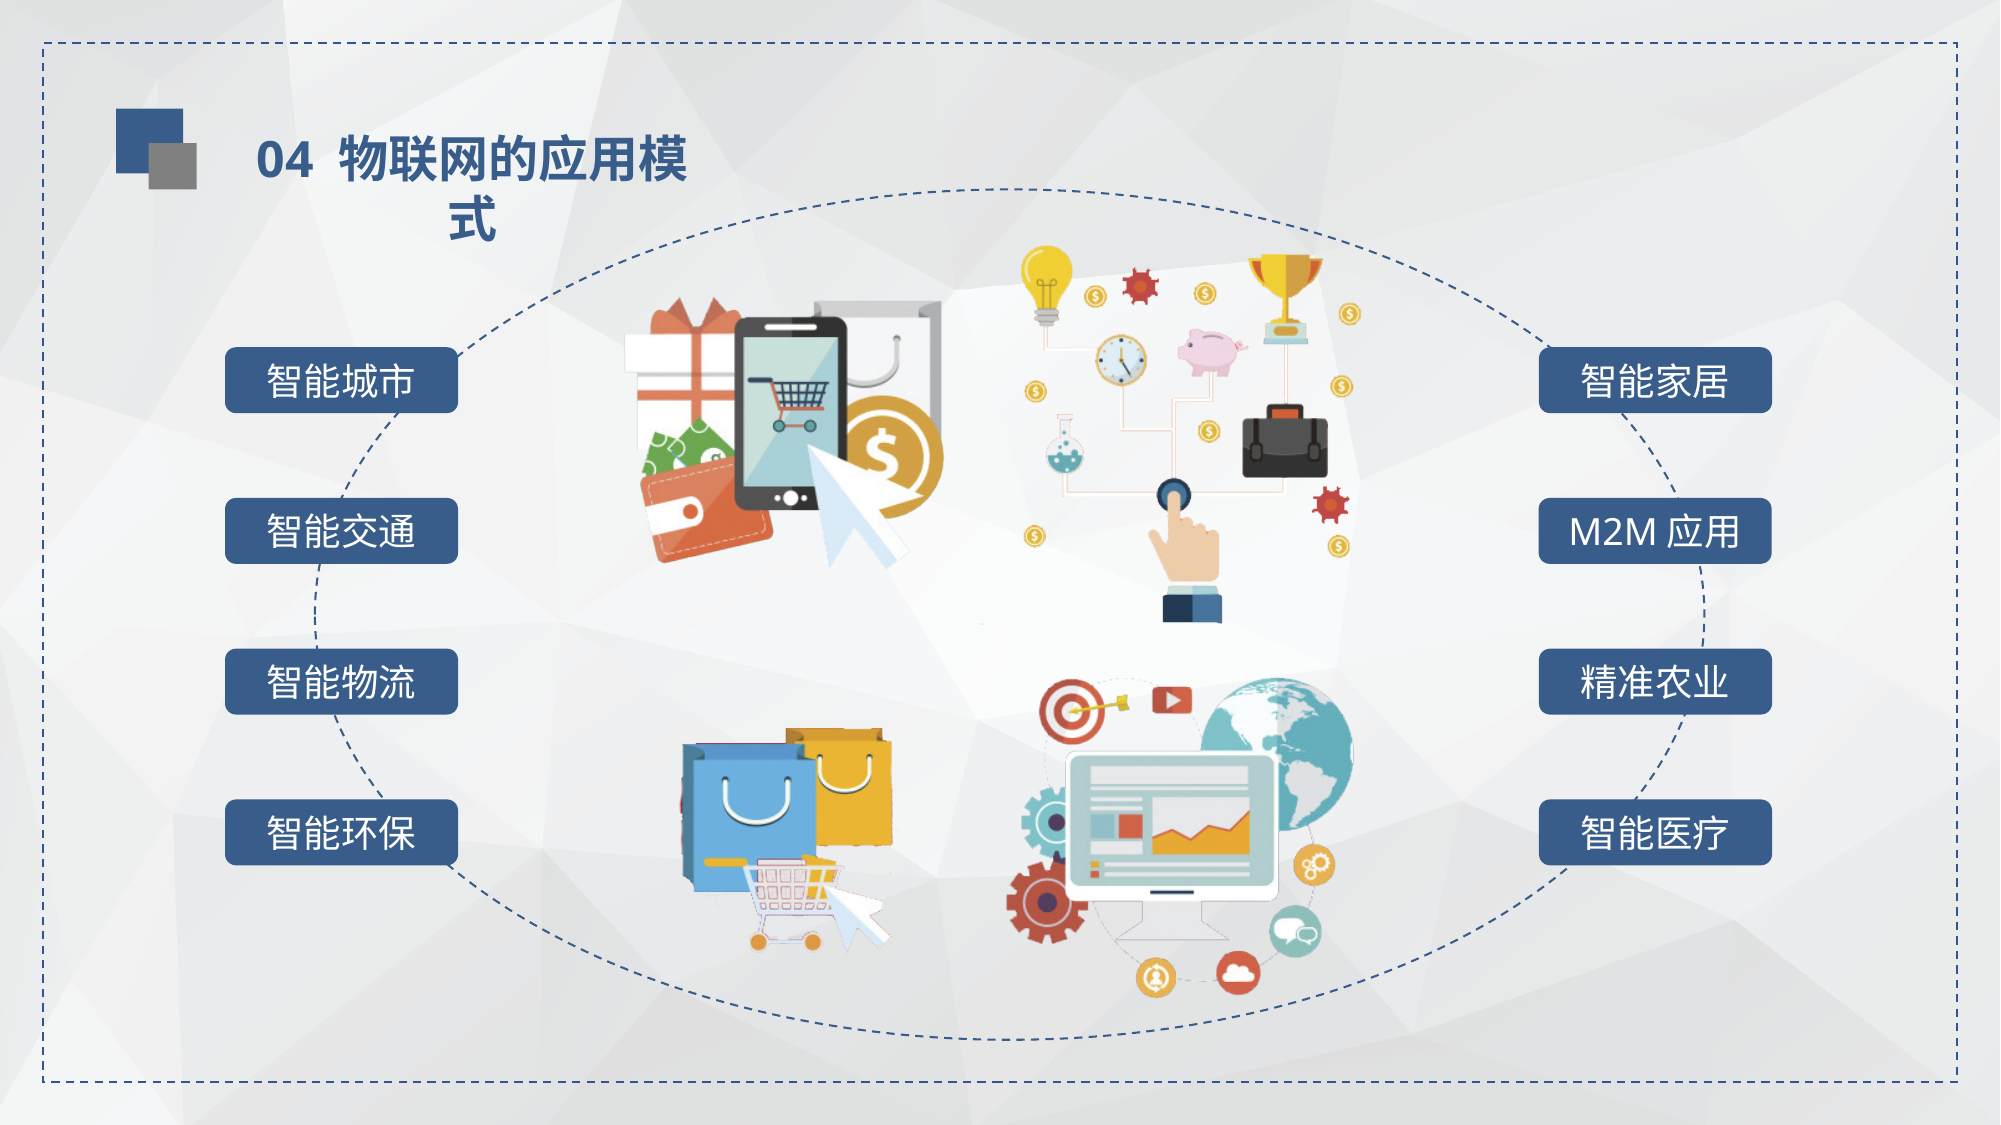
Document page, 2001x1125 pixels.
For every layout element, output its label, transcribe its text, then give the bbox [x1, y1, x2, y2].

text_box 04 物联网的应用模式 [220, 120, 725, 256]
text_box 智能医疗 [1538, 799, 1773, 866]
text_box [313, 279, 579, 949]
picture [0, 0, 2000, 1125]
text_box 智能城市 [225, 347, 459, 414]
text_box [843, 1028, 1173, 1041]
text_box 智能物流 [225, 648, 459, 715]
text_box [754, 188, 1267, 219]
text_box 智能环保 [225, 799, 459, 866]
text_box 智能交通 [225, 497, 459, 564]
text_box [116, 108, 197, 190]
text_box 精准农业 [1538, 648, 1773, 715]
text_box M2M应用 [1538, 497, 1772, 564]
text_box [1388, 256, 1706, 973]
text_box 智能家居 [1538, 347, 1773, 414]
